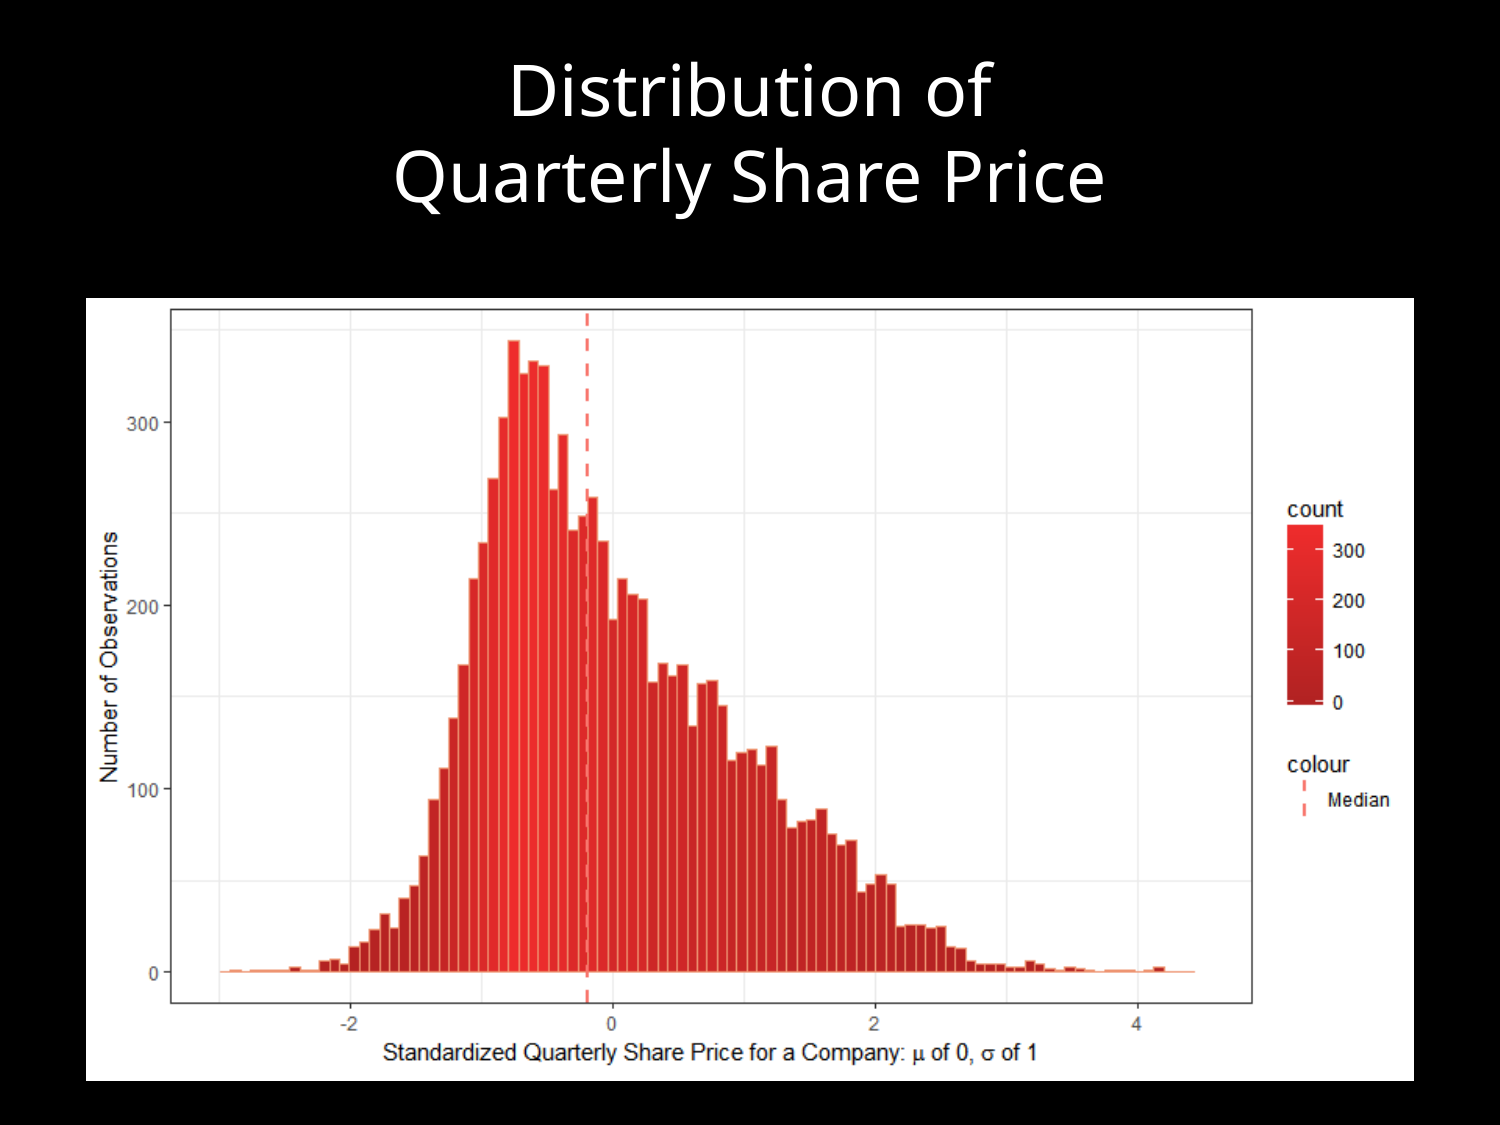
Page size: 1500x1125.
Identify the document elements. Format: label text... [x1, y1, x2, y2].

title Distribution of Quarterly Share Price [75, 37, 1425, 225]
picture [85, 298, 1415, 1081]
